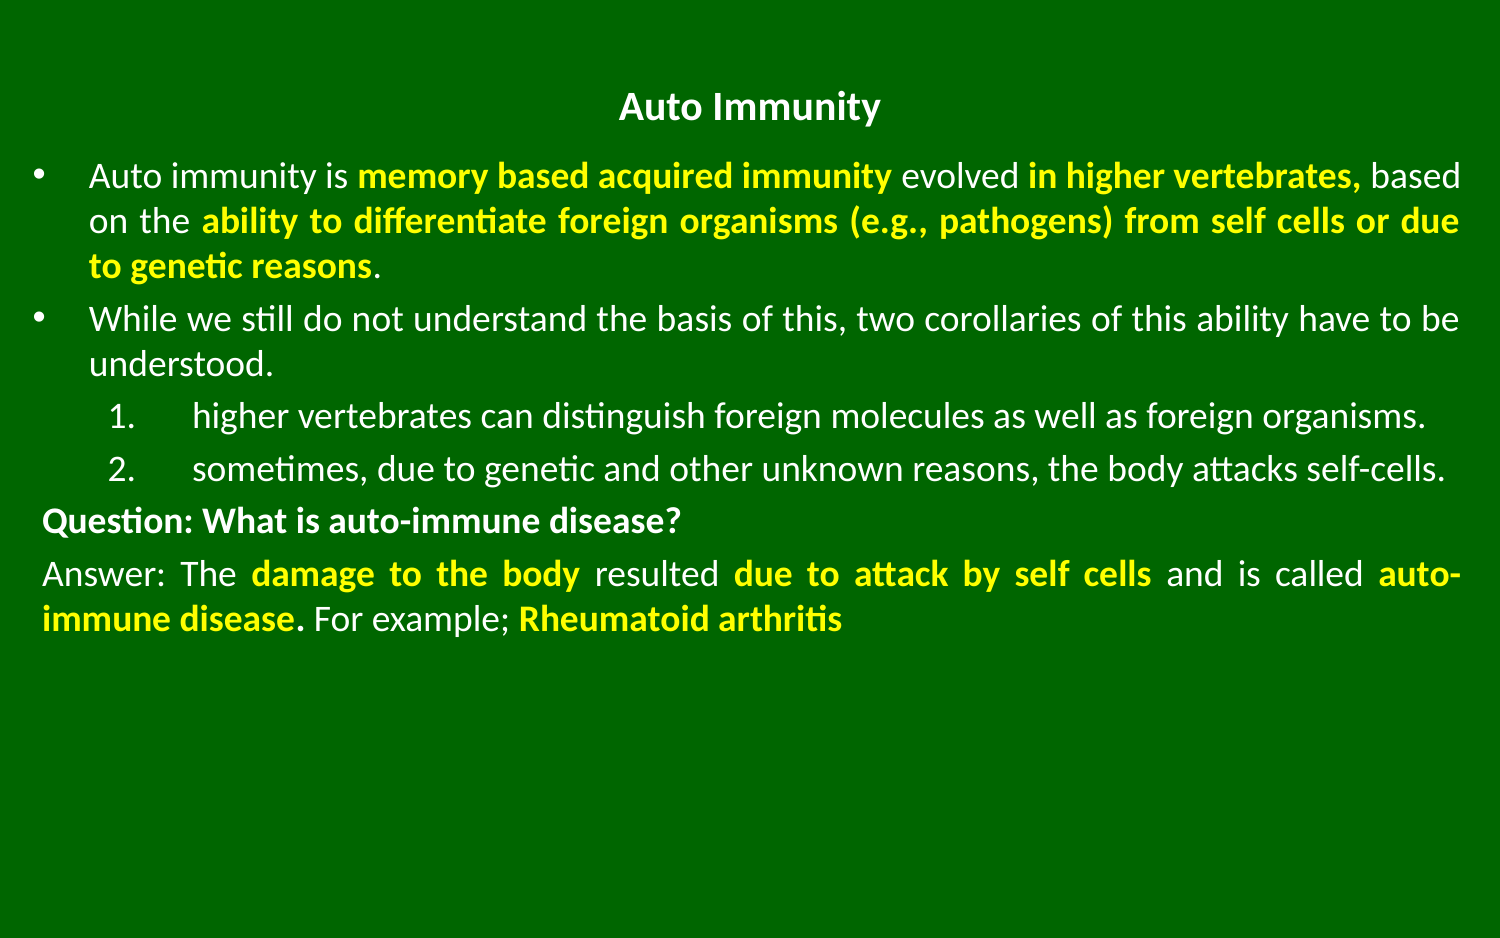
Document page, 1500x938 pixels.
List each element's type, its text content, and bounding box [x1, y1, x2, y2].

title Auto Immunity [75, 55, 1425, 143]
list Auto immunity is memory based acquired immunity evolved in higher vertebrates, based on the ability to differentiate foreign organisms (e.g., pathogens) from self cells or due to genetic reasons. While we still do not understand the basis of this, two corollaries of this ability have to be understood. higher vertebrates can distinguish foreign molecules as well as foreign organisms. sometimes, due to genetic and other unknown reasons, the body attacks self-cells. Question: What is auto-immune disease? Answer: The damage to the body resulted due to attack by self cells and is called auto-immune disease. For example; Rheumatoid arthritis [17, 143, 1477, 938]
